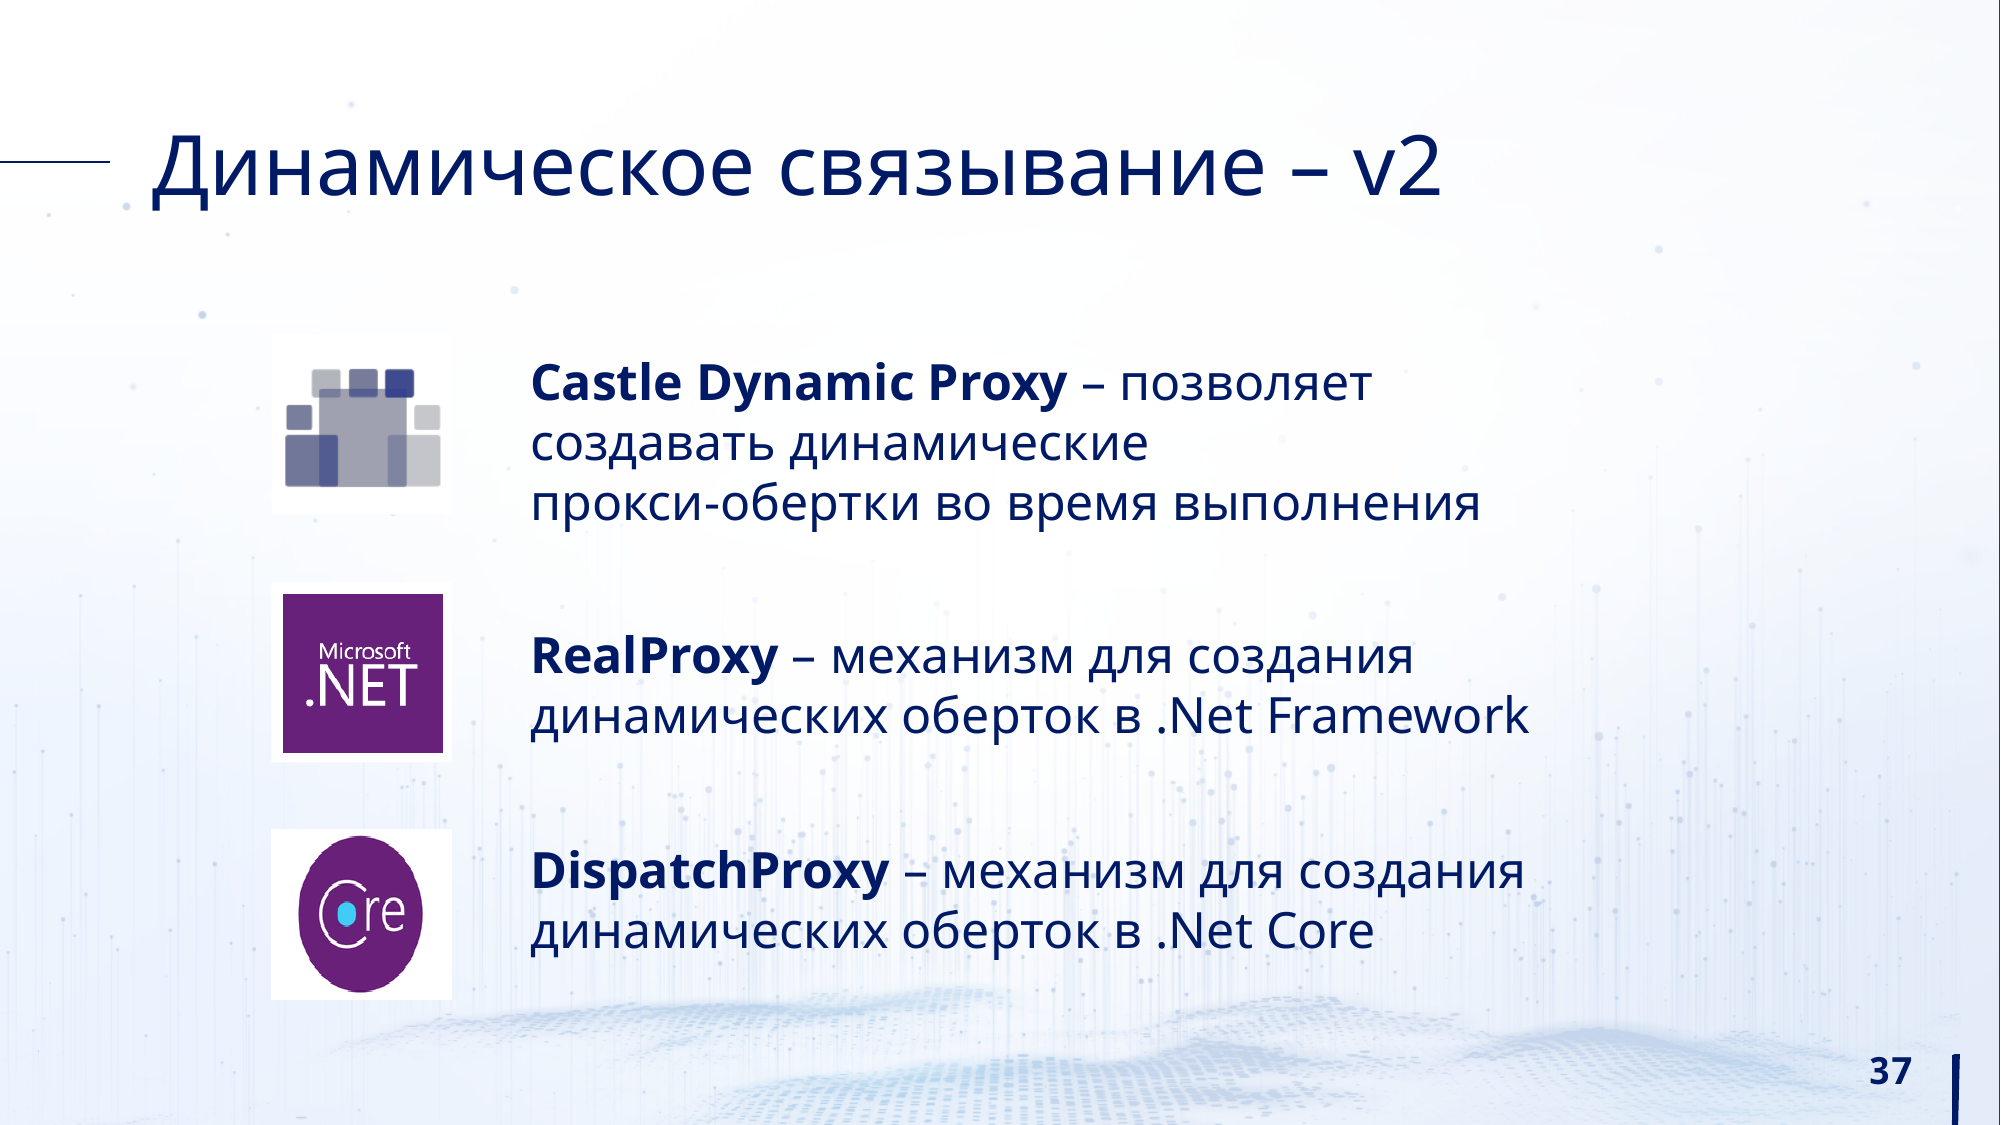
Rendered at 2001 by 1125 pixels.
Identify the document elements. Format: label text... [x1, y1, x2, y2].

picture [0, 0, 2000, 1125]
text_box RealProxy – механизм для создания динамических оберток в .Net Framework [521, 615, 1565, 753]
text_box Castle Dynamic Proxy – позволяет создавать динамические прокси-обертки во время выполнения [521, 341, 1565, 539]
text_box [271, 581, 452, 763]
text_box 37 [1478, 1042, 1929, 1103]
text_box [271, 333, 452, 515]
text_box DispatchProxy – механизм для создания динамических оберток в .Net Core [521, 830, 1565, 967]
title Динамическое связывание – v2 [137, 59, 1863, 278]
